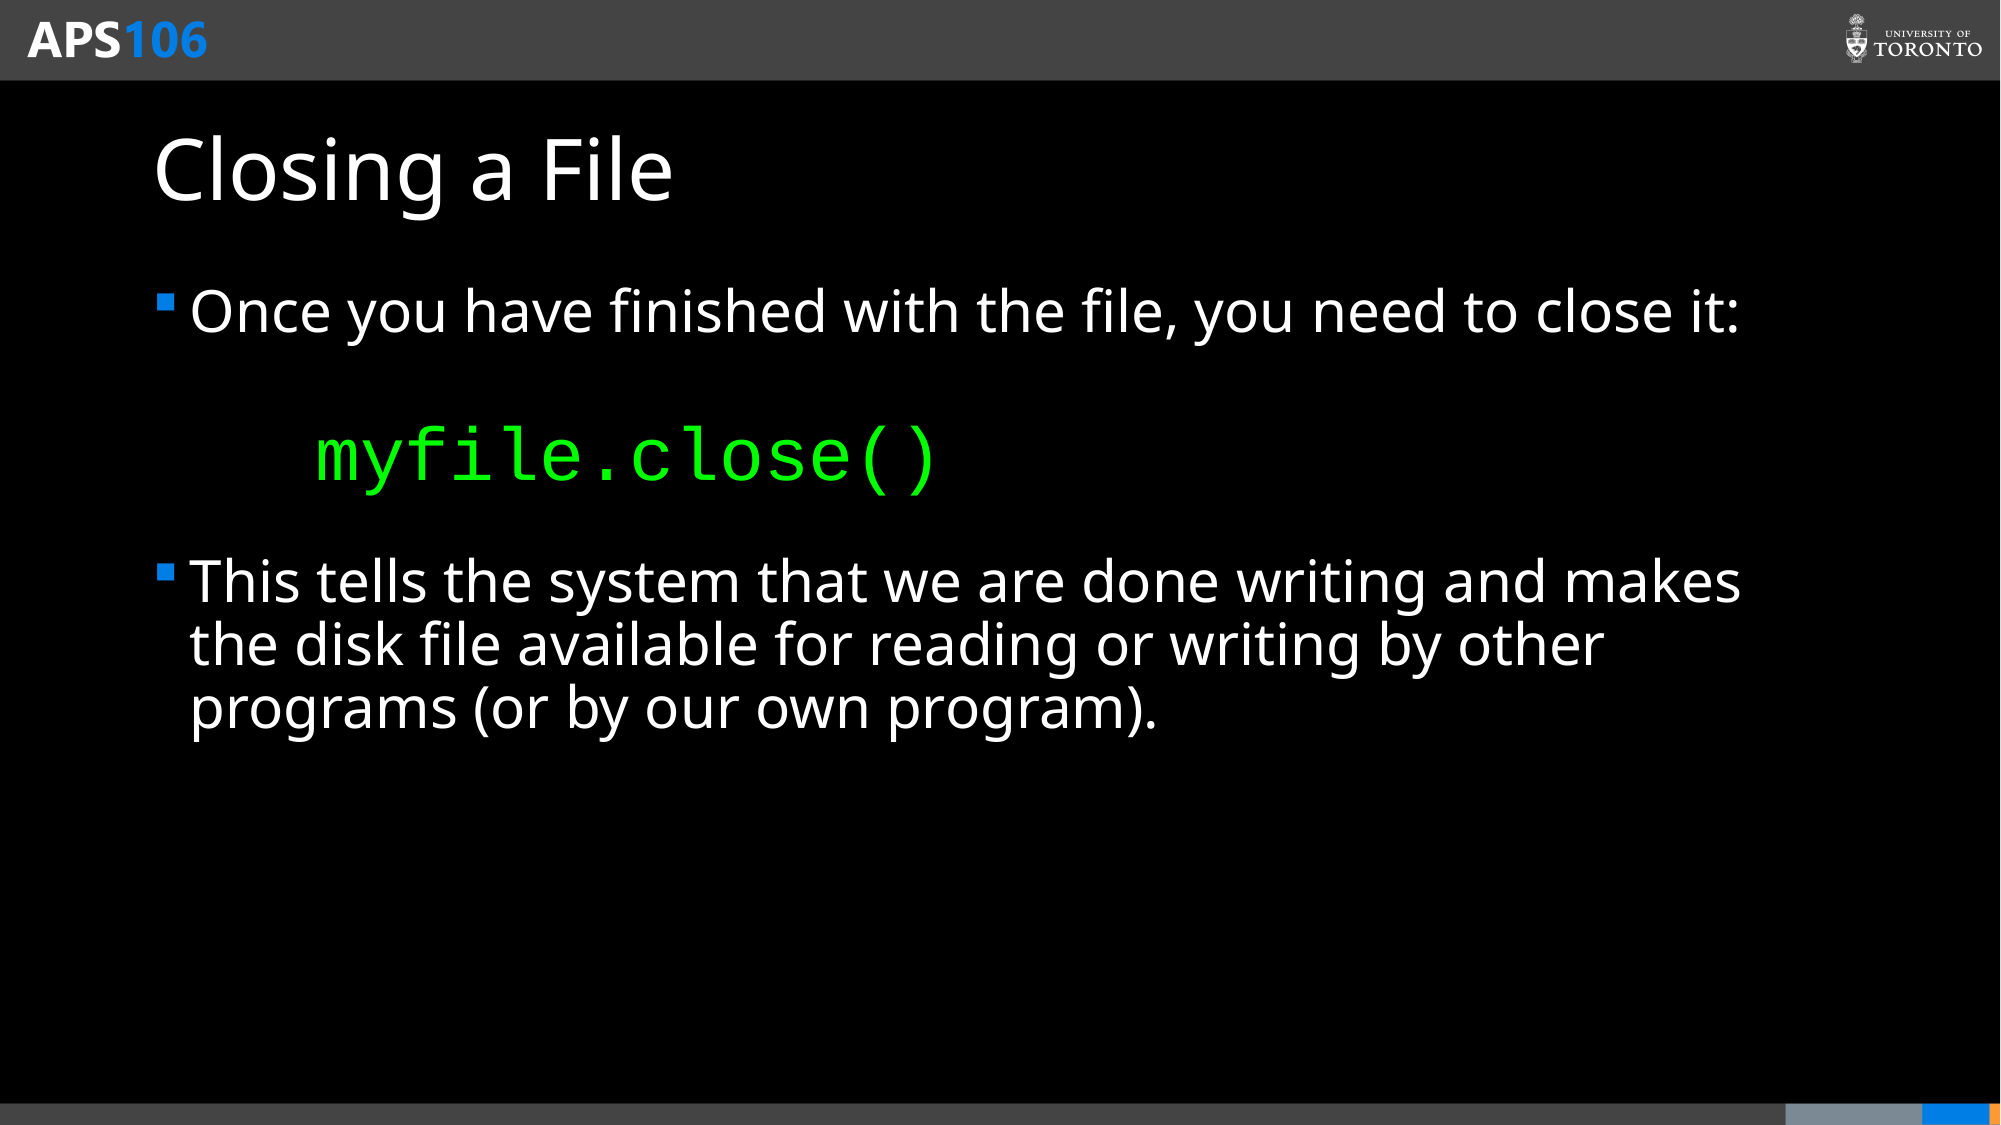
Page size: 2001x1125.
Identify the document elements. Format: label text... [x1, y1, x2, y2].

list Once you have finished with the file, you need to close it: This tells the system that we are done writing and makes the disk file available for reading or writing by other programs (or by our own program). [137, 274, 1863, 1068]
text_box myfile.close() [313, 405, 1751, 496]
title Closing a File [137, 119, 1863, 227]
picture [0, 0, 2001, 1125]
